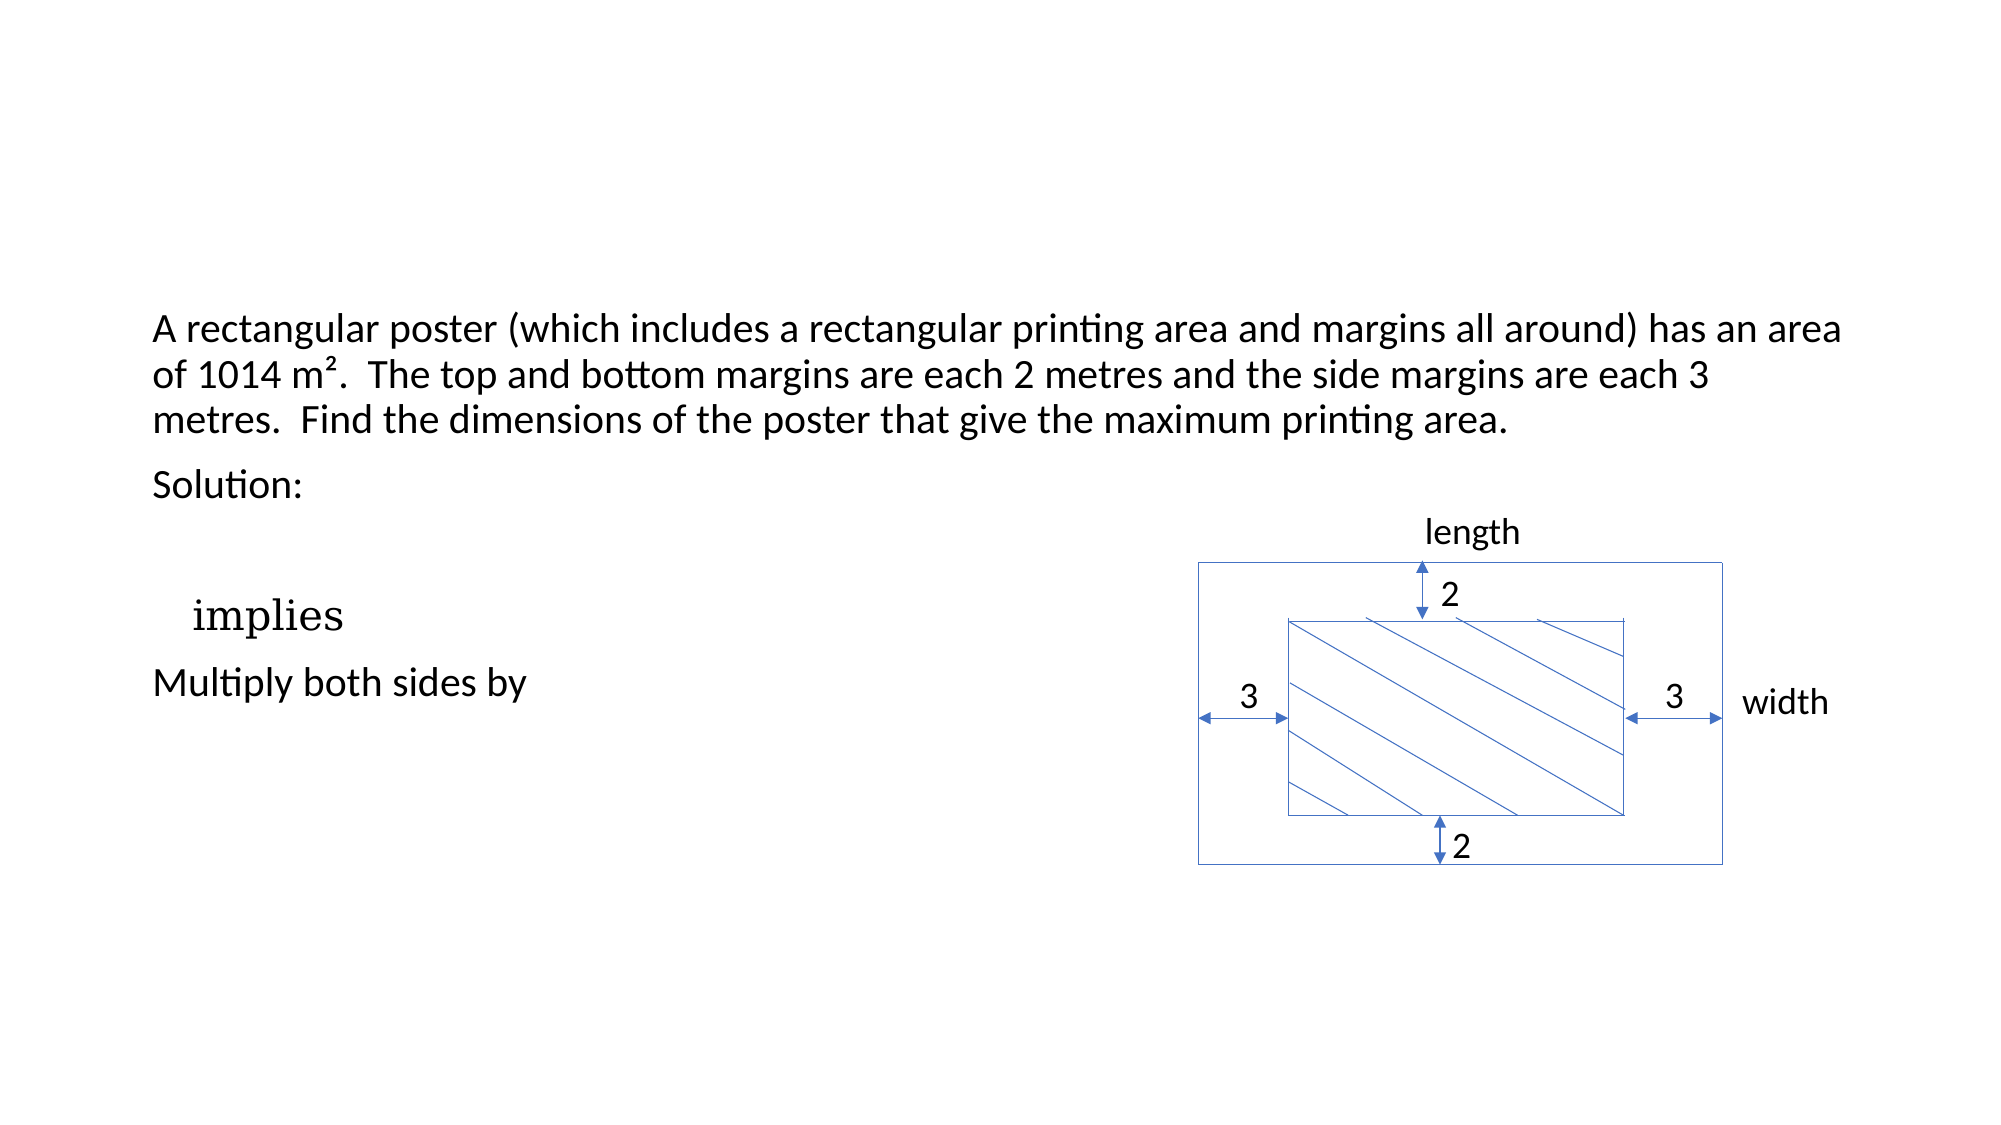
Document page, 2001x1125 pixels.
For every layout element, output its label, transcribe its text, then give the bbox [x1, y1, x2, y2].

text_box length [1409, 499, 1560, 560]
text_box 2 [1425, 563, 1474, 617]
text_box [1289, 682, 1518, 816]
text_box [1288, 621, 1365, 718]
text_box 3 [1224, 663, 1278, 718]
text_box 3 [1650, 719, 1695, 724]
text_box 3 [1650, 663, 1695, 718]
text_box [1365, 617, 1455, 682]
text_box 2 [1441, 816, 1478, 864]
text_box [1455, 617, 1626, 710]
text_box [1518, 710, 1624, 756]
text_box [1518, 756, 1624, 816]
text_box 3 [1224, 719, 1278, 724]
text_box 2 [1437, 865, 1478, 874]
text_box width [1727, 669, 1848, 730]
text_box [1288, 730, 1423, 816]
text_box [1536, 619, 1624, 657]
